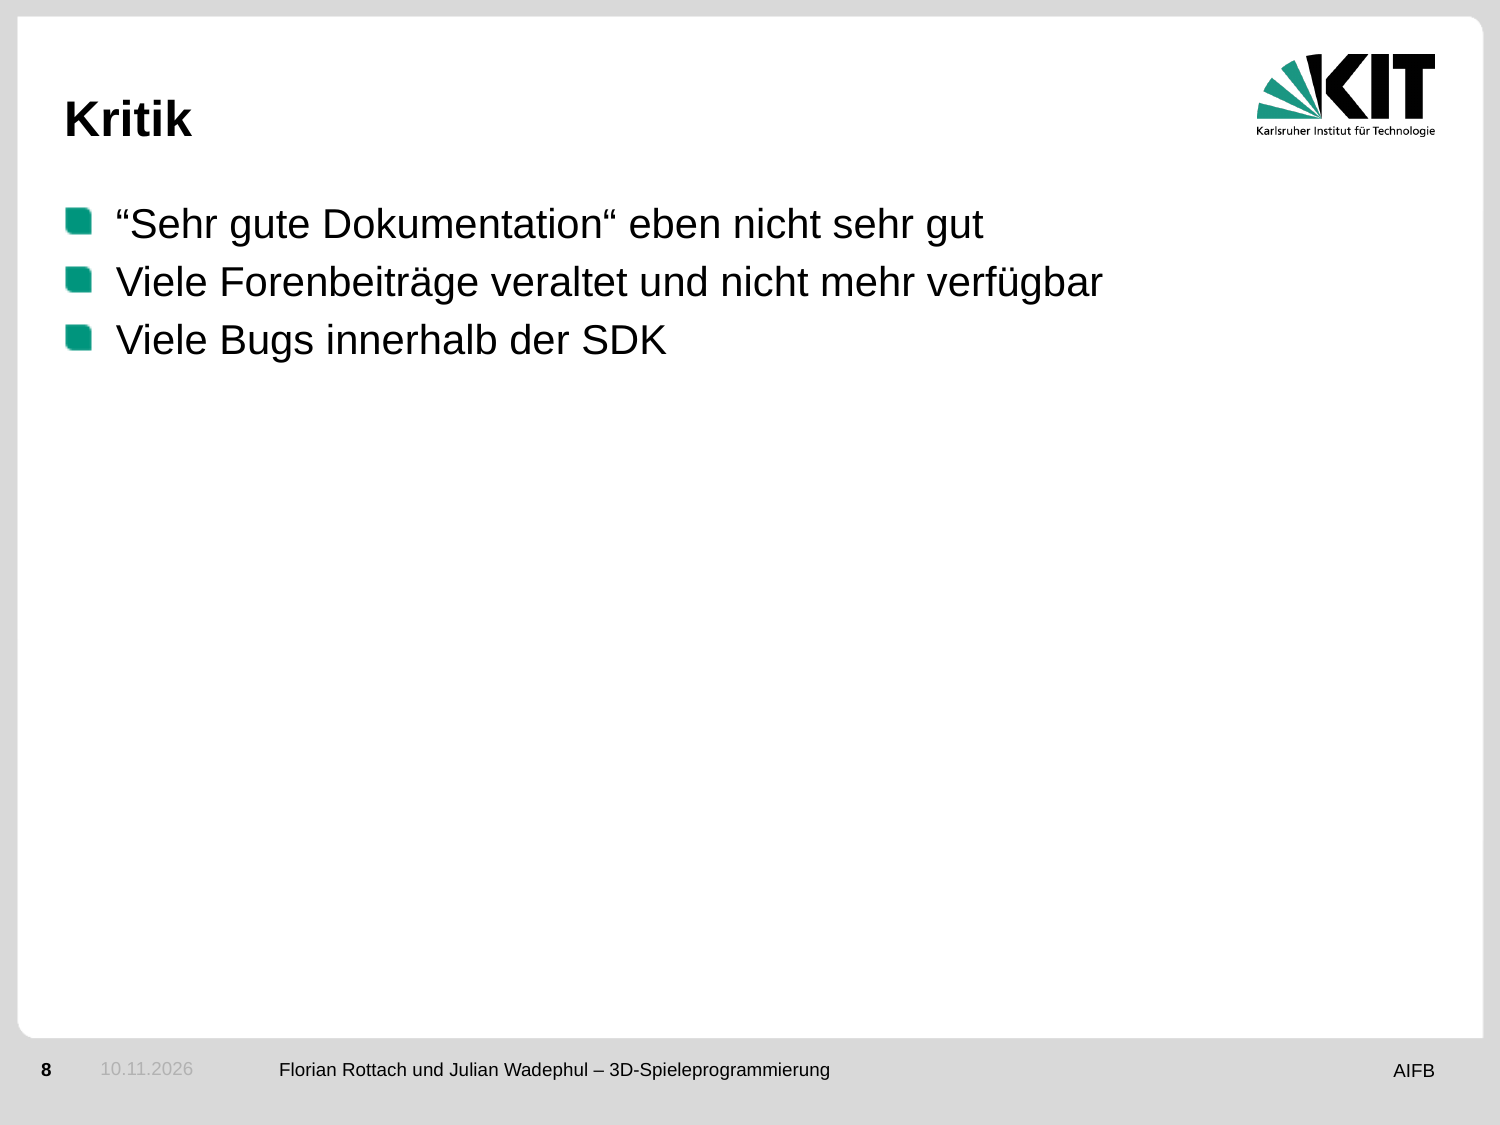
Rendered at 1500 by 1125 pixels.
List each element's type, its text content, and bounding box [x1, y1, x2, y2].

title Kritik [64, 54, 1198, 147]
footer Florian Rottach und Julian Wadephul – 3D-Spieleprogrammierung [279, 1057, 976, 1117]
picture [0, 0, 1500, 1125]
list “Sehr gute Dokumentation“ eben nicht sehr gut Viele Forenbeiträge veraltet und nicht mehr verfügbar Viele Bugs innerhalb der SDK [64, 196, 1436, 1000]
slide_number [100, 1057, 272, 1117]
